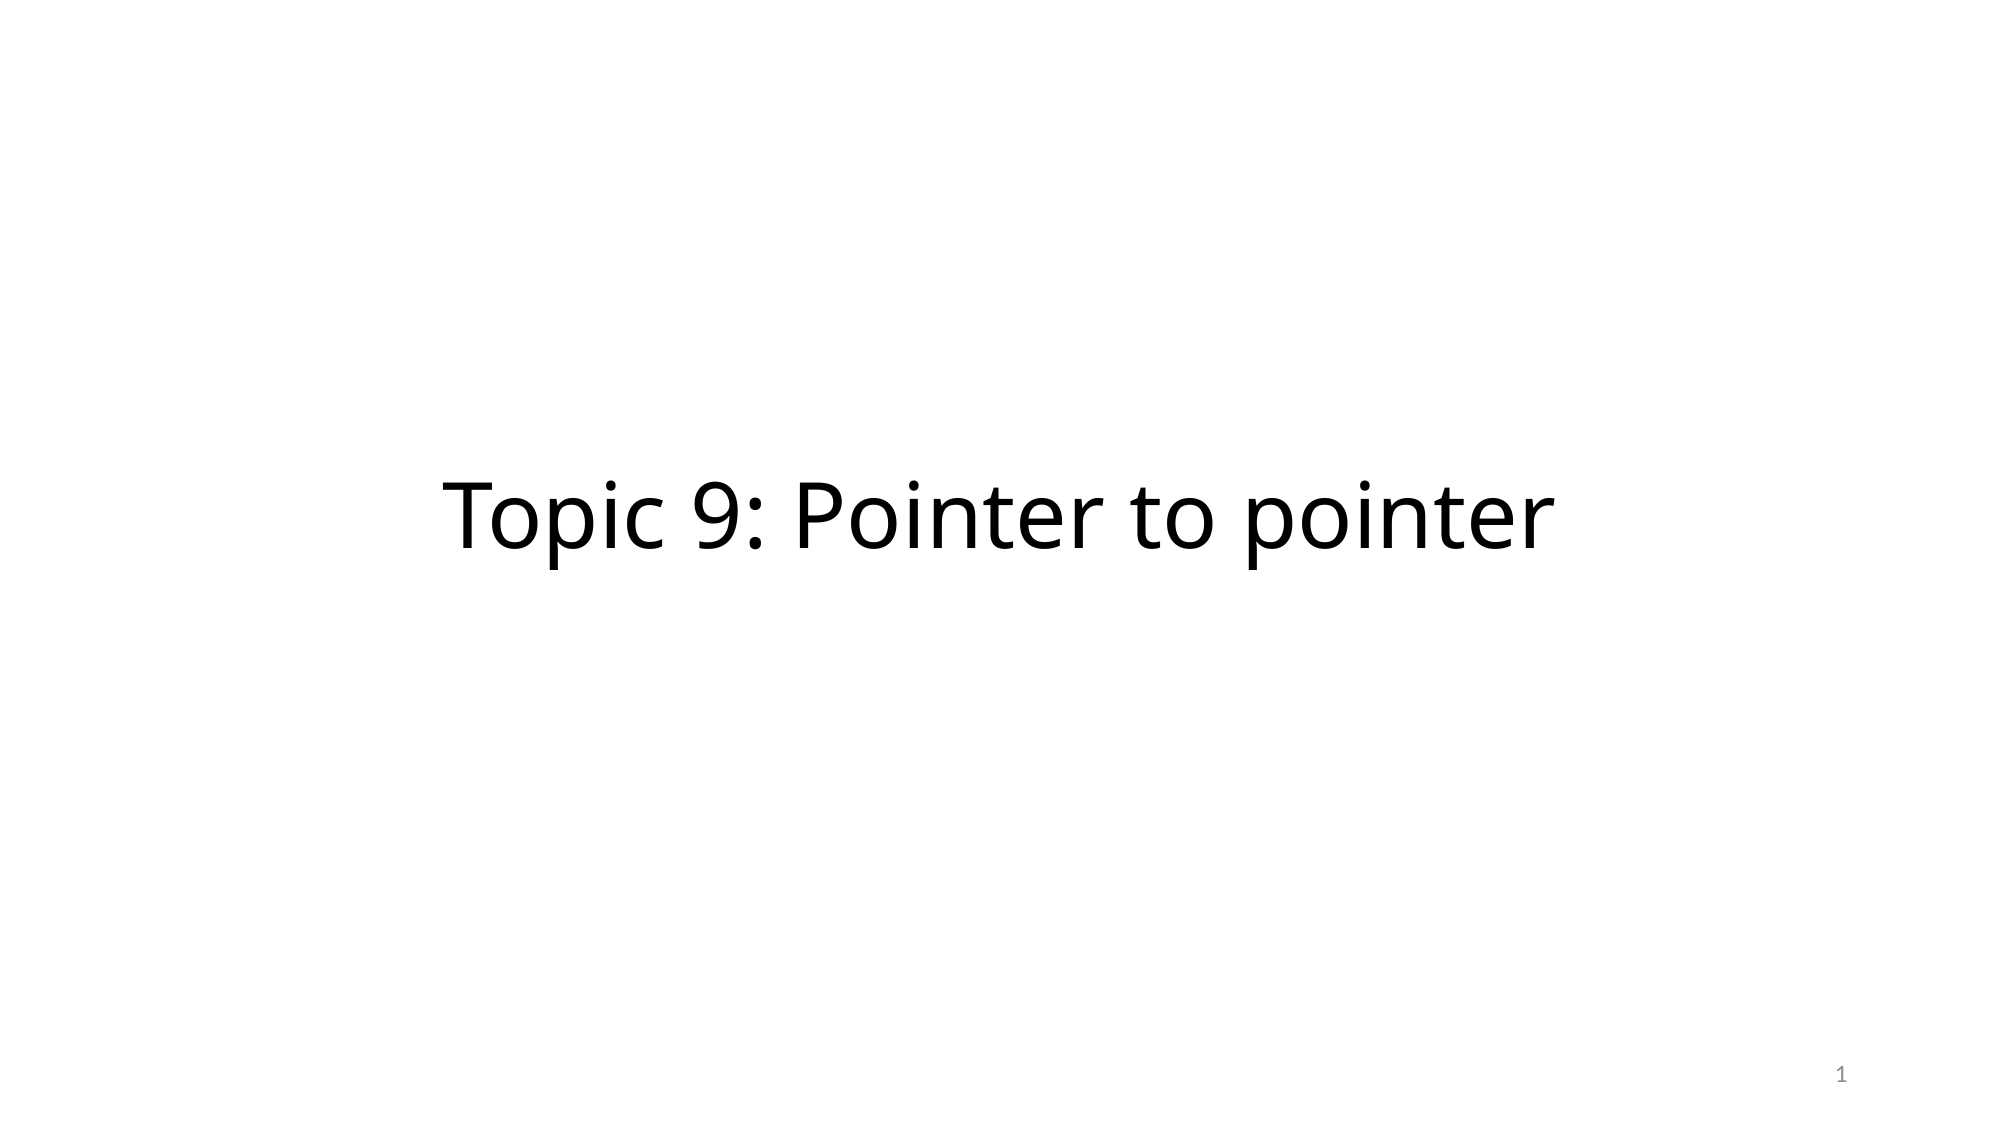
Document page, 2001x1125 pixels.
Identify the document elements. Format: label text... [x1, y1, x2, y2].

title Topic 9: Pointer to pointer [249, 184, 1750, 576]
slide_number 1 [1412, 1042, 1863, 1103]
